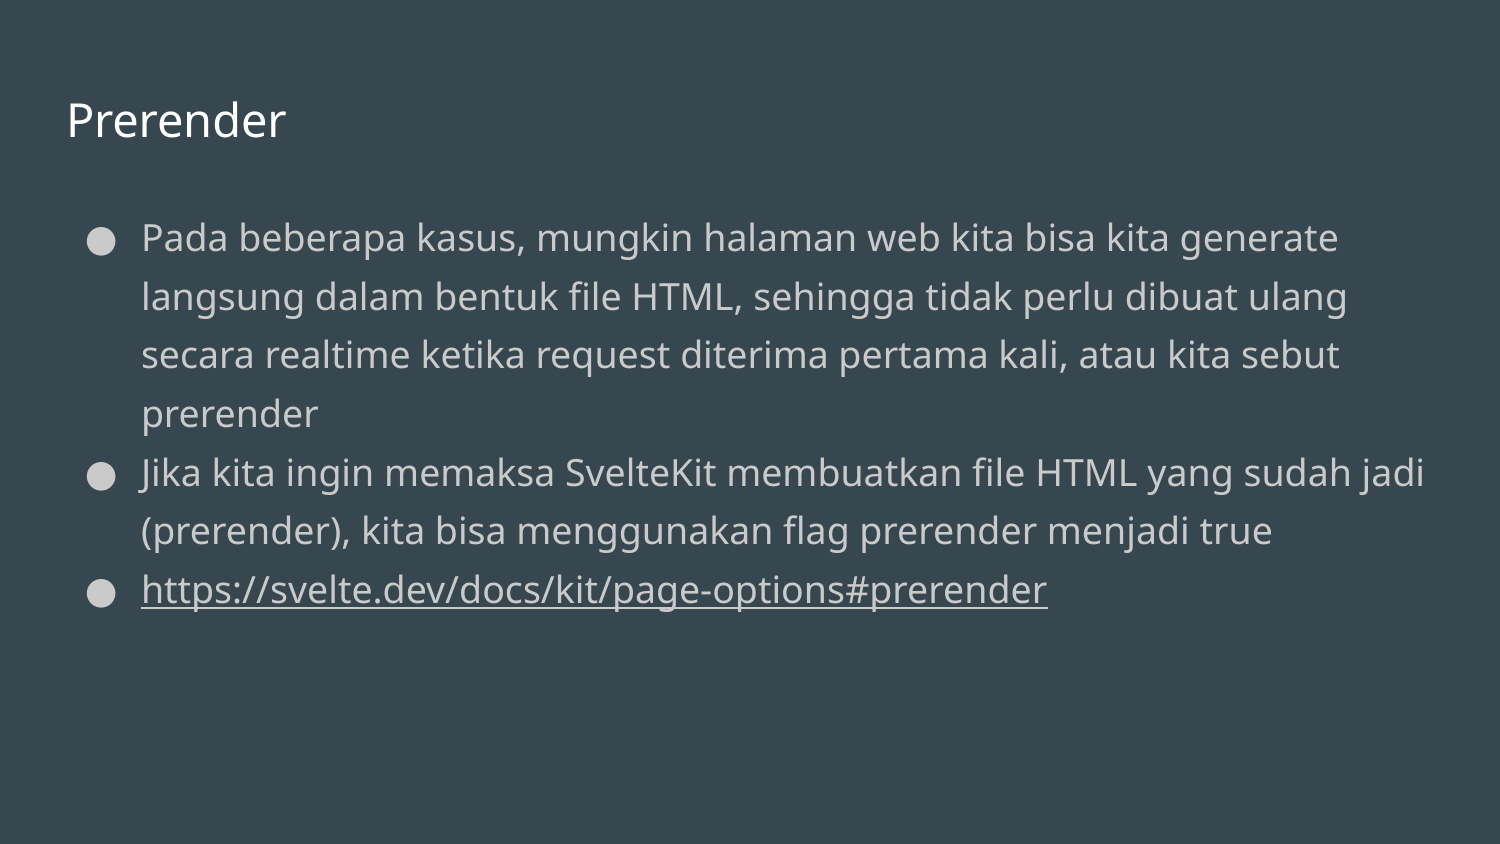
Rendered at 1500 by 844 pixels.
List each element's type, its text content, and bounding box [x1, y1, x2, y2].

title Prerender [51, 72, 1449, 167]
list Pada beberapa kasus, mungkin halaman web kita bisa kita generate langsung dalam bentuk file HTML, sehingga tidak perlu dibuat ulang secara realtime ketika request diterima pertama kali, atau kita sebut prerender Jika kita ingin memaksa SvelteKit membuatkan file HTML yang sudah jadi (prerender), kita bisa menggunakan flag prerender menjadi true https://svelte.dev/docs/kit/page-options#prerender [51, 189, 1449, 750]
